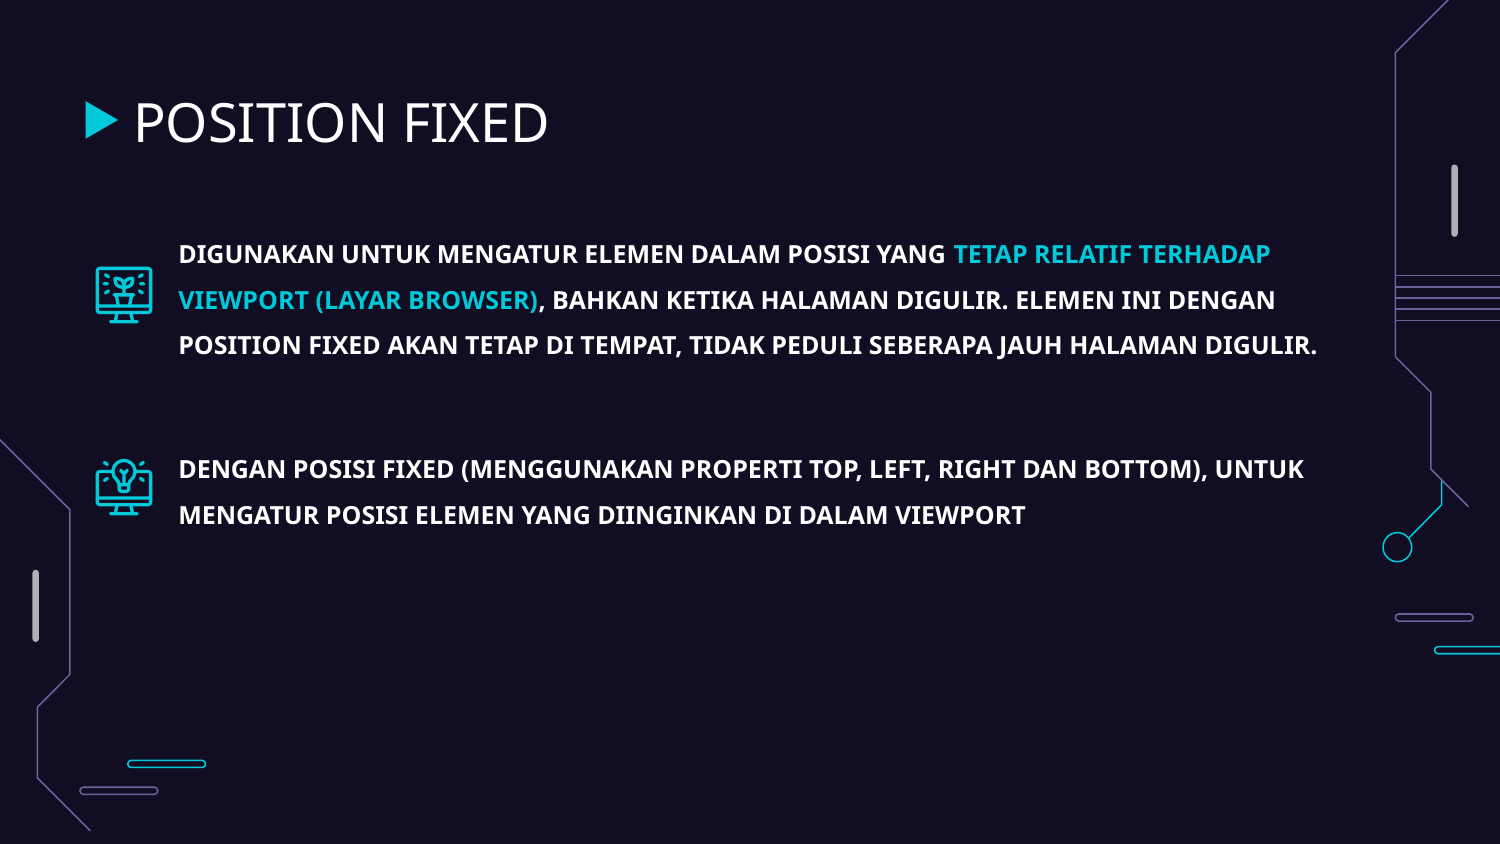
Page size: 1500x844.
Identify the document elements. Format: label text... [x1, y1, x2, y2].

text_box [95, 458, 153, 516]
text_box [95, 266, 153, 324]
subtitle DENGAN POSISI FIXED (MENGGUNAKAN PROPERTI TOP, LEFT, RIGHT DAN BOTTOM), UNTUK MENGATUR POSISI ELEMEN YANG DIINGINKAN DI DALAM VIEWPORT [172, 437, 1365, 844]
title POSITION FIXED [118, 72, 1382, 167]
subtitle DIGUNAKAN UNTUK MENGATUR ELEMEN DALAM POSISI YANG TETAP RELATIF TERHADAP VIEWPORT (LAYAR BROWSER), BAHKAN KETIKA HALAMAN DIGULIR. ELEMEN INI DENGAN POSITION FIXED AKAN TETAP DI TEMPAT, TIDAK PEDULI SEBERAPA JAUH HALAMAN DIGULIR. [172, 222, 1365, 437]
